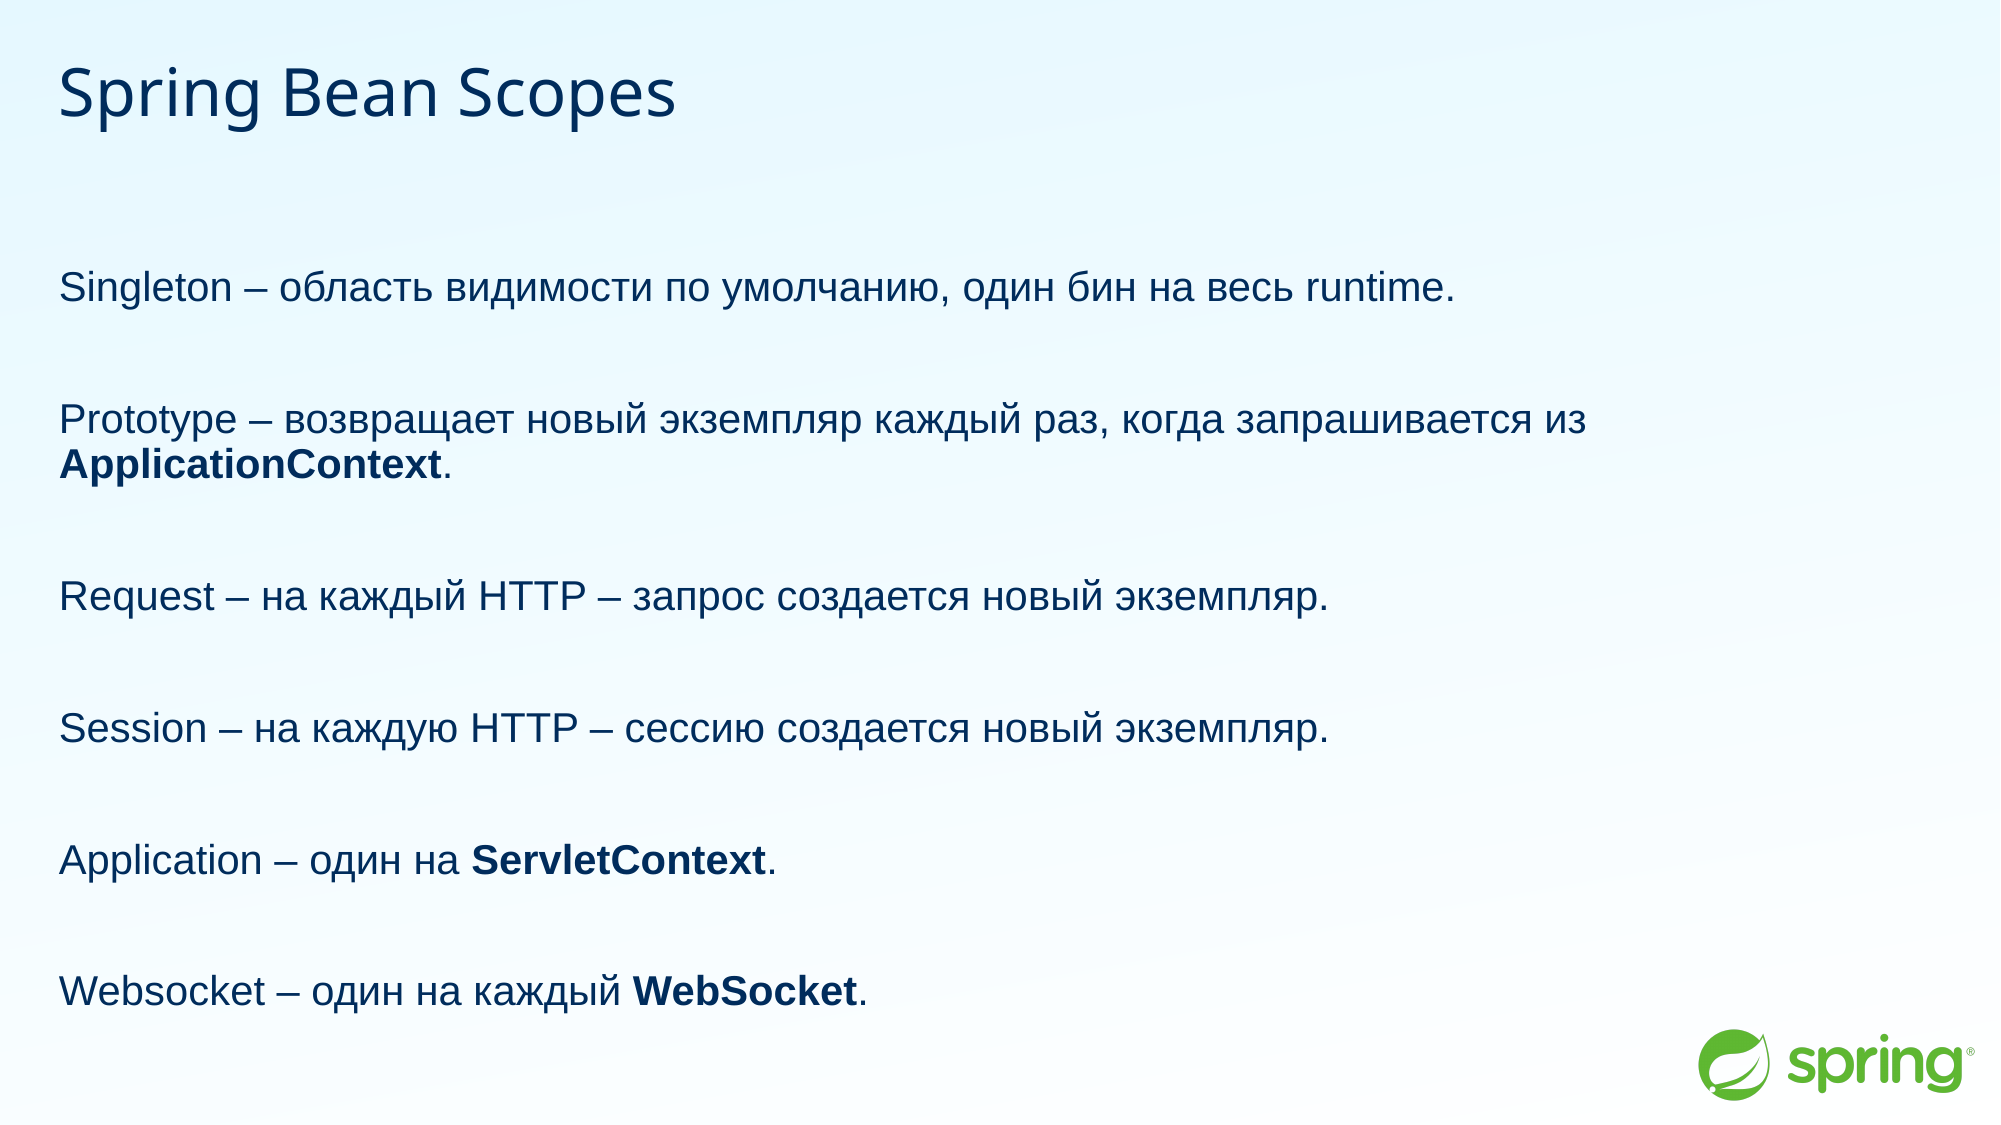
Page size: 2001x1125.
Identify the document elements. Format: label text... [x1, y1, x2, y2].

list Singleton – область видимости по умолчанию, один бин на весь runtime. Prototype – возвращает новый экземпляр каждый раз, когда запрашивается из ApplicationContext. Request – на каждый HTTP – запрос создается новый экземпляр. Session – на каждую HTTP – сессию создается новый экземпляр. Application – один на ServletContext. Websocket – один на каждый WebSocket. [58, 265, 1941, 1066]
title Spring Bean Scopes [58, 59, 1941, 207]
picture [1657, 944, 2000, 1125]
